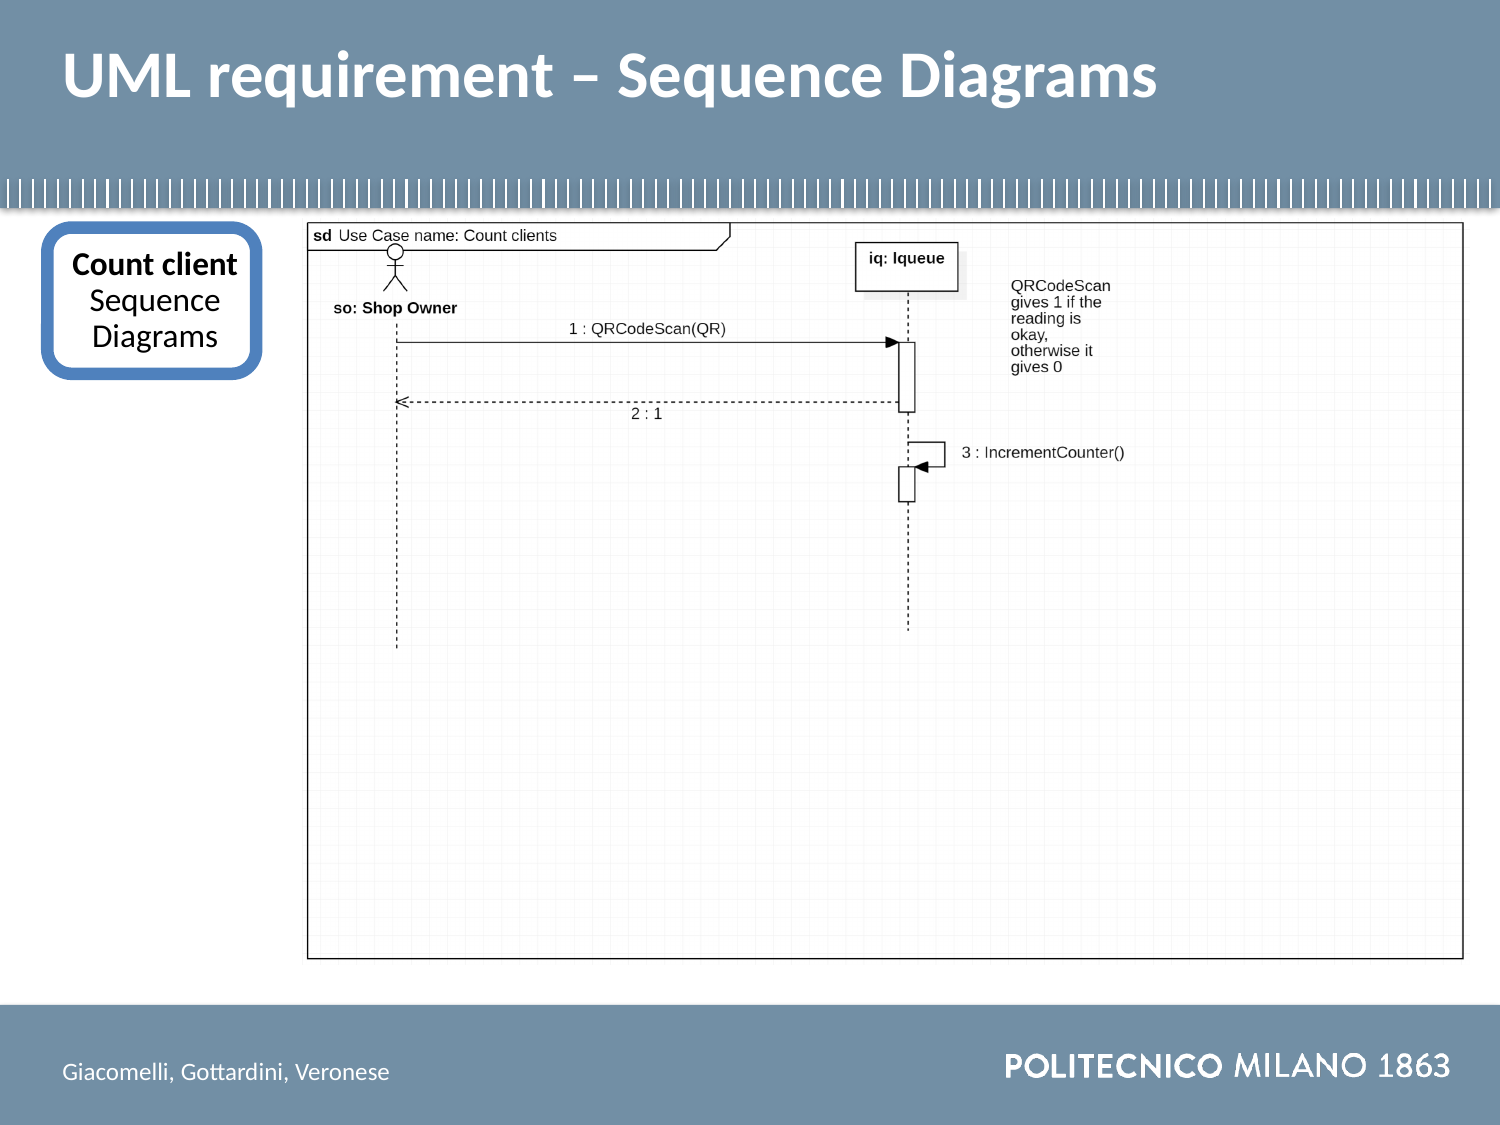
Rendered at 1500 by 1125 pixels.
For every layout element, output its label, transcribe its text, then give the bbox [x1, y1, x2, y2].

text_box Giacomelli, Gottardini, Veronese [47, 1047, 632, 1093]
text_box [72, 47, 1480, 186]
picture [302, 218, 1470, 965]
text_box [0, 168, 332, 472]
picture [999, 1041, 1456, 1089]
title UML requirement – Sequence Diagrams [47, 22, 1455, 161]
